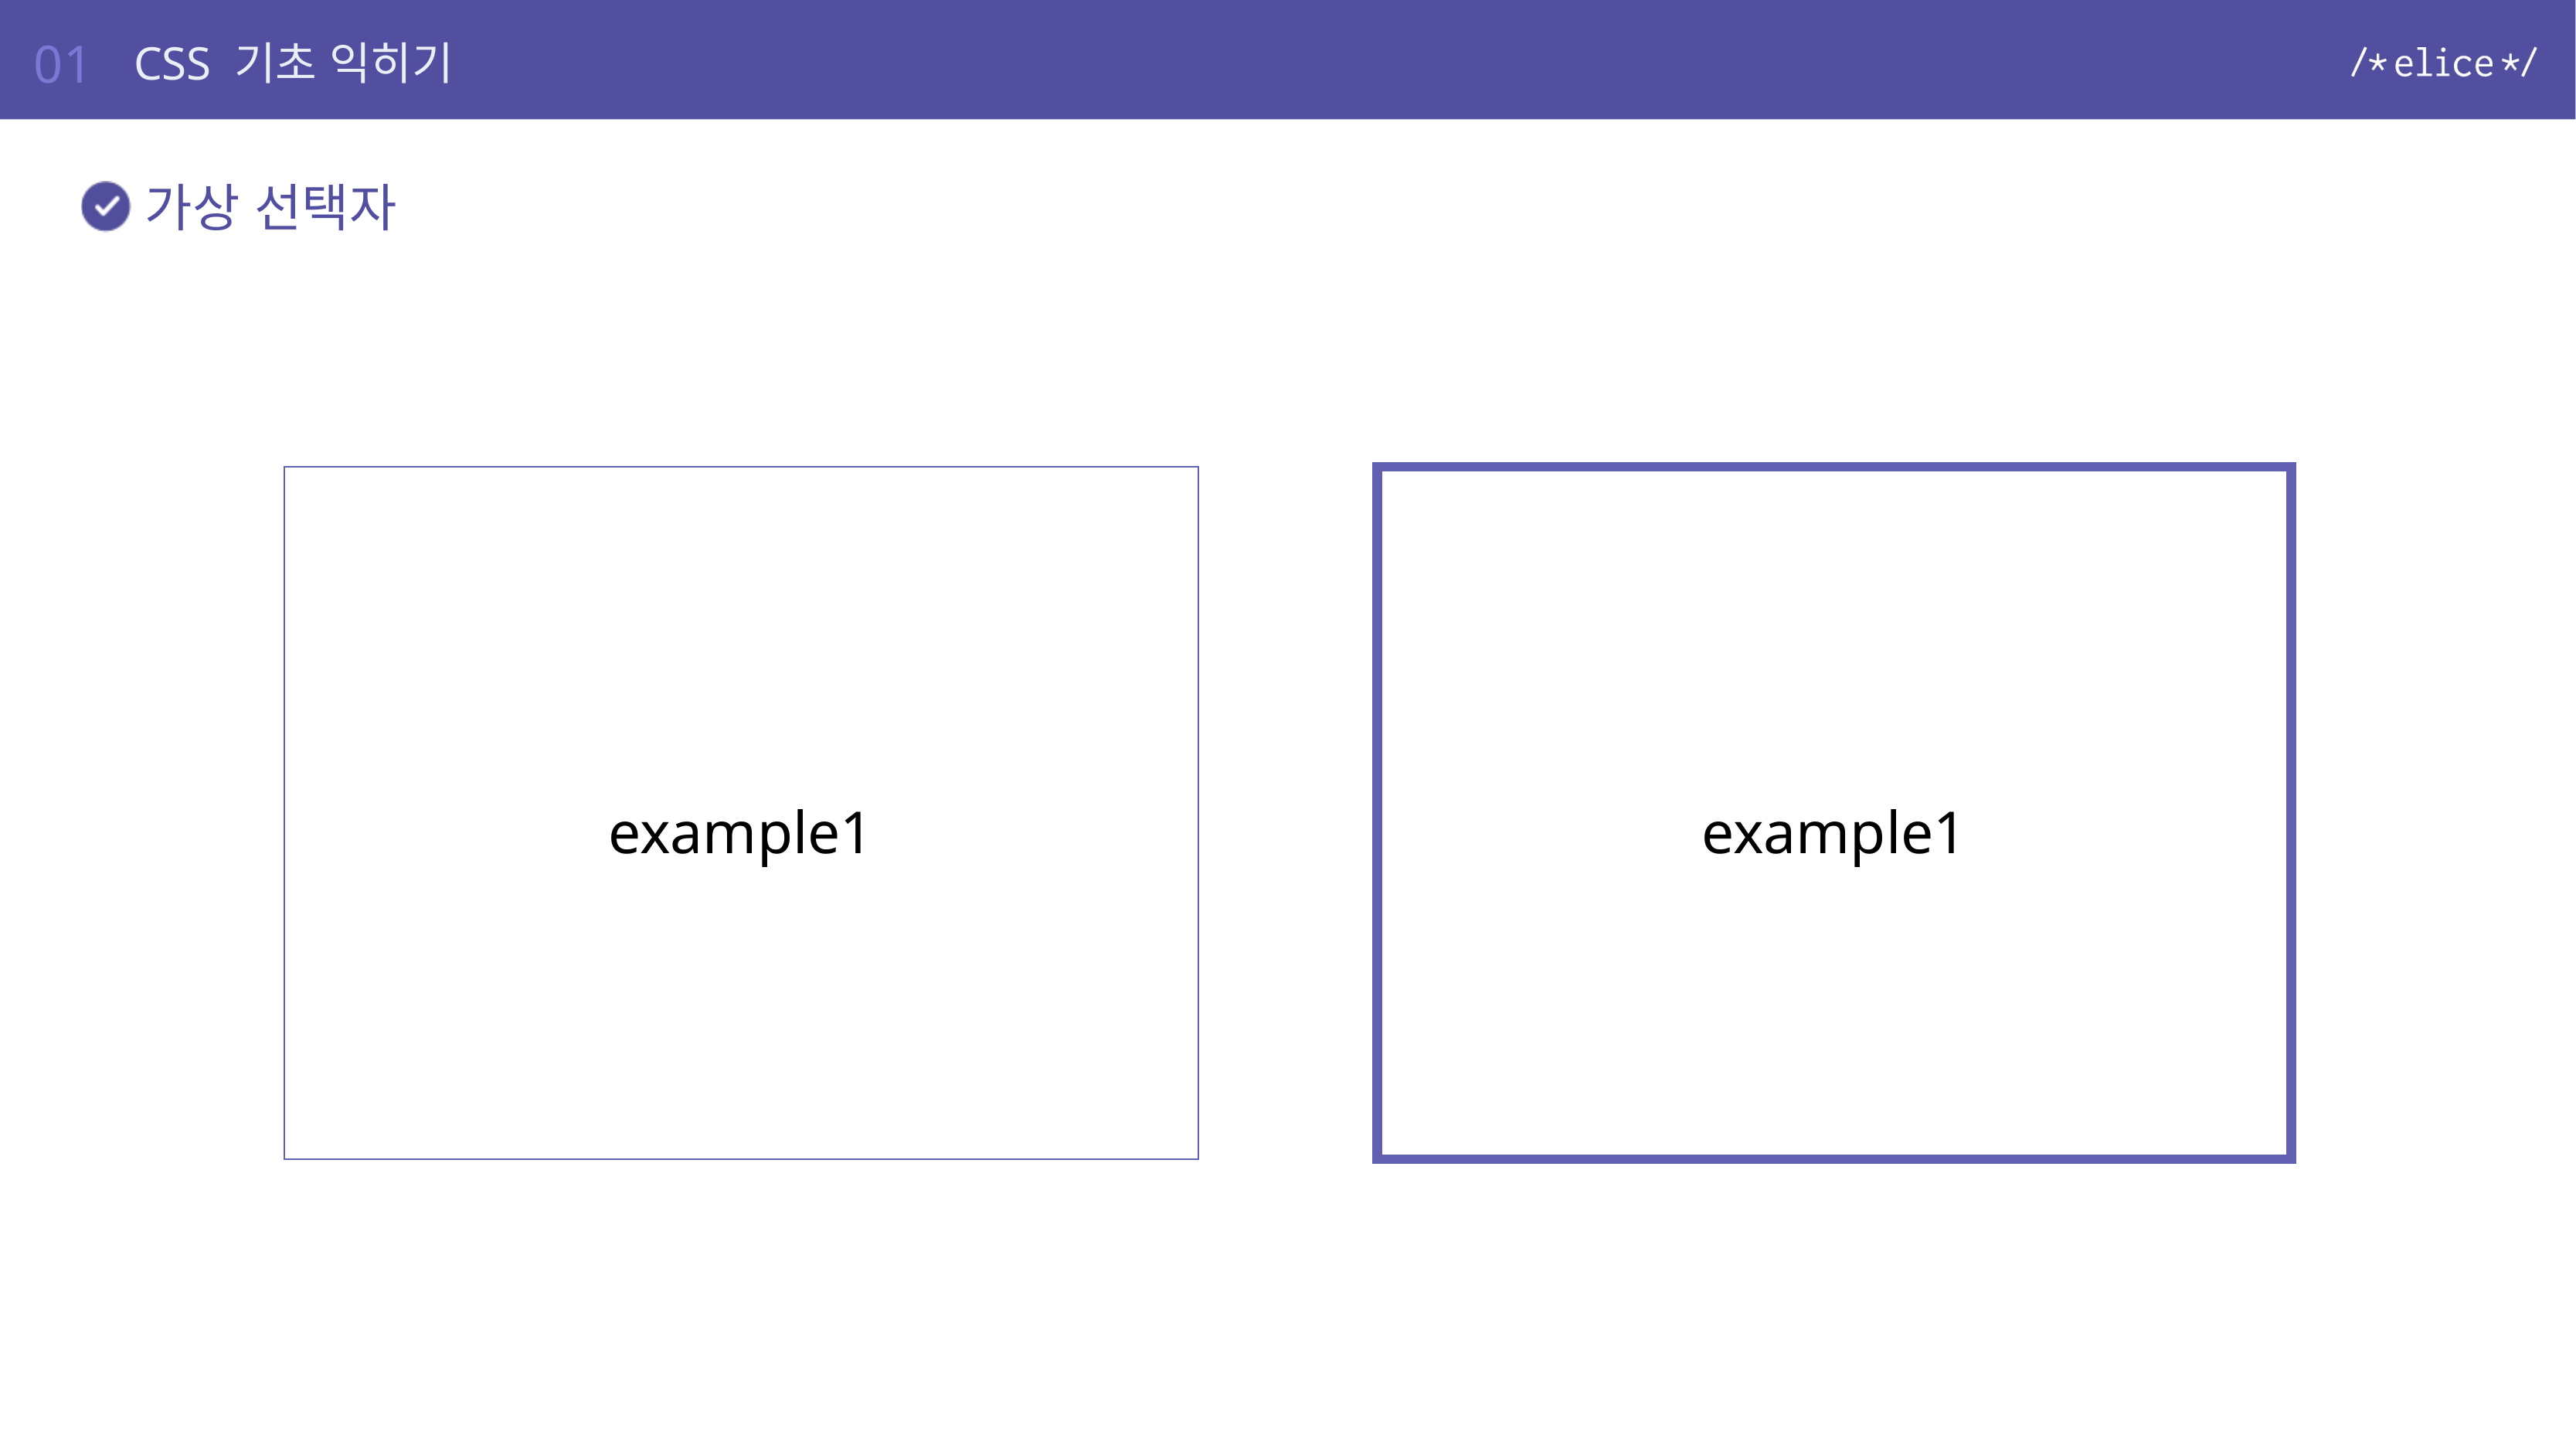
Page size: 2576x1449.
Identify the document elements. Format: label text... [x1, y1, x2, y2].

list 가상 선택자 [134, 162, 2443, 251]
text_box example1 [1377, 466, 2292, 1159]
list CSS 기초 익히기 [134, 17, 2311, 107]
text_box example1 [284, 466, 1198, 1159]
picture [2347, 32, 2542, 91]
list 01 [33, 17, 134, 107]
picture [81, 180, 133, 233]
